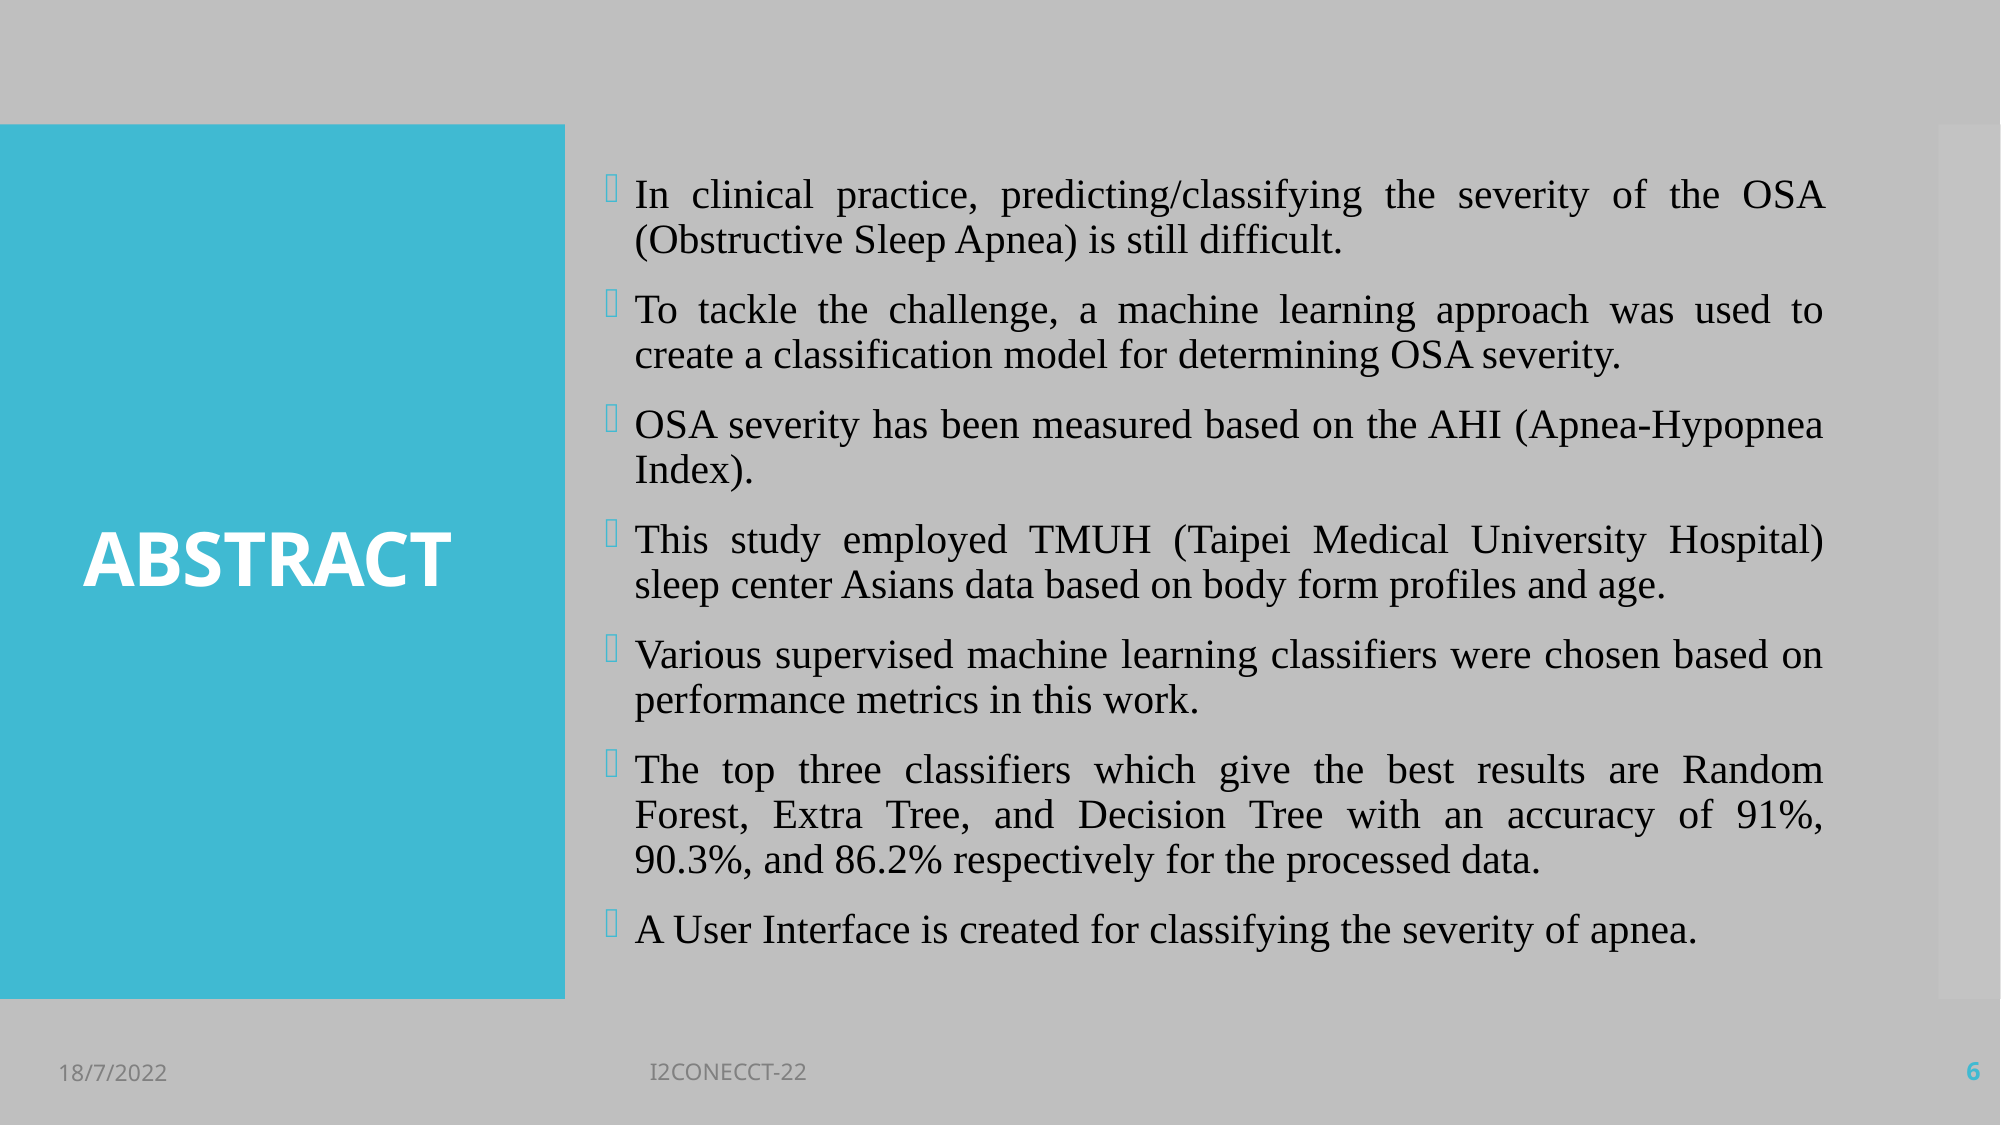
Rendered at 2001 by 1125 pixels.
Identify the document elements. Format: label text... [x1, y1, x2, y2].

title ABSTRACT [26, 185, 510, 940]
slide_number 6 [1744, 1042, 1996, 1103]
list In clinical practice, predicting/classifying the severity of the OSA (Obstructive Sleep Apnea) is still difficult. To tackle the challenge, a machine learning approach was used to create a classification model for determining OSA severity. OSA severity has been measured based on the AHI (Apnea-Hypopnea Index). This study employed TMUH (Taipei Medical University Hospital) sleep center Asians data based on body form profiles and age. Various supervised machine learning classifiers were chosen based on performance metrics in this work. The top three classifiers which give the best results are Random Forest, Extra Tree, and Decision Tree with an accuracy of 91%, 90.3%, and 86.2% respectively for the processed data. A User Interface is created for classifying the severity of apnea. [589, 82, 1840, 1043]
footer I2CONECCT-22 [634, 1042, 1605, 1103]
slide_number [43, 1042, 493, 1103]
